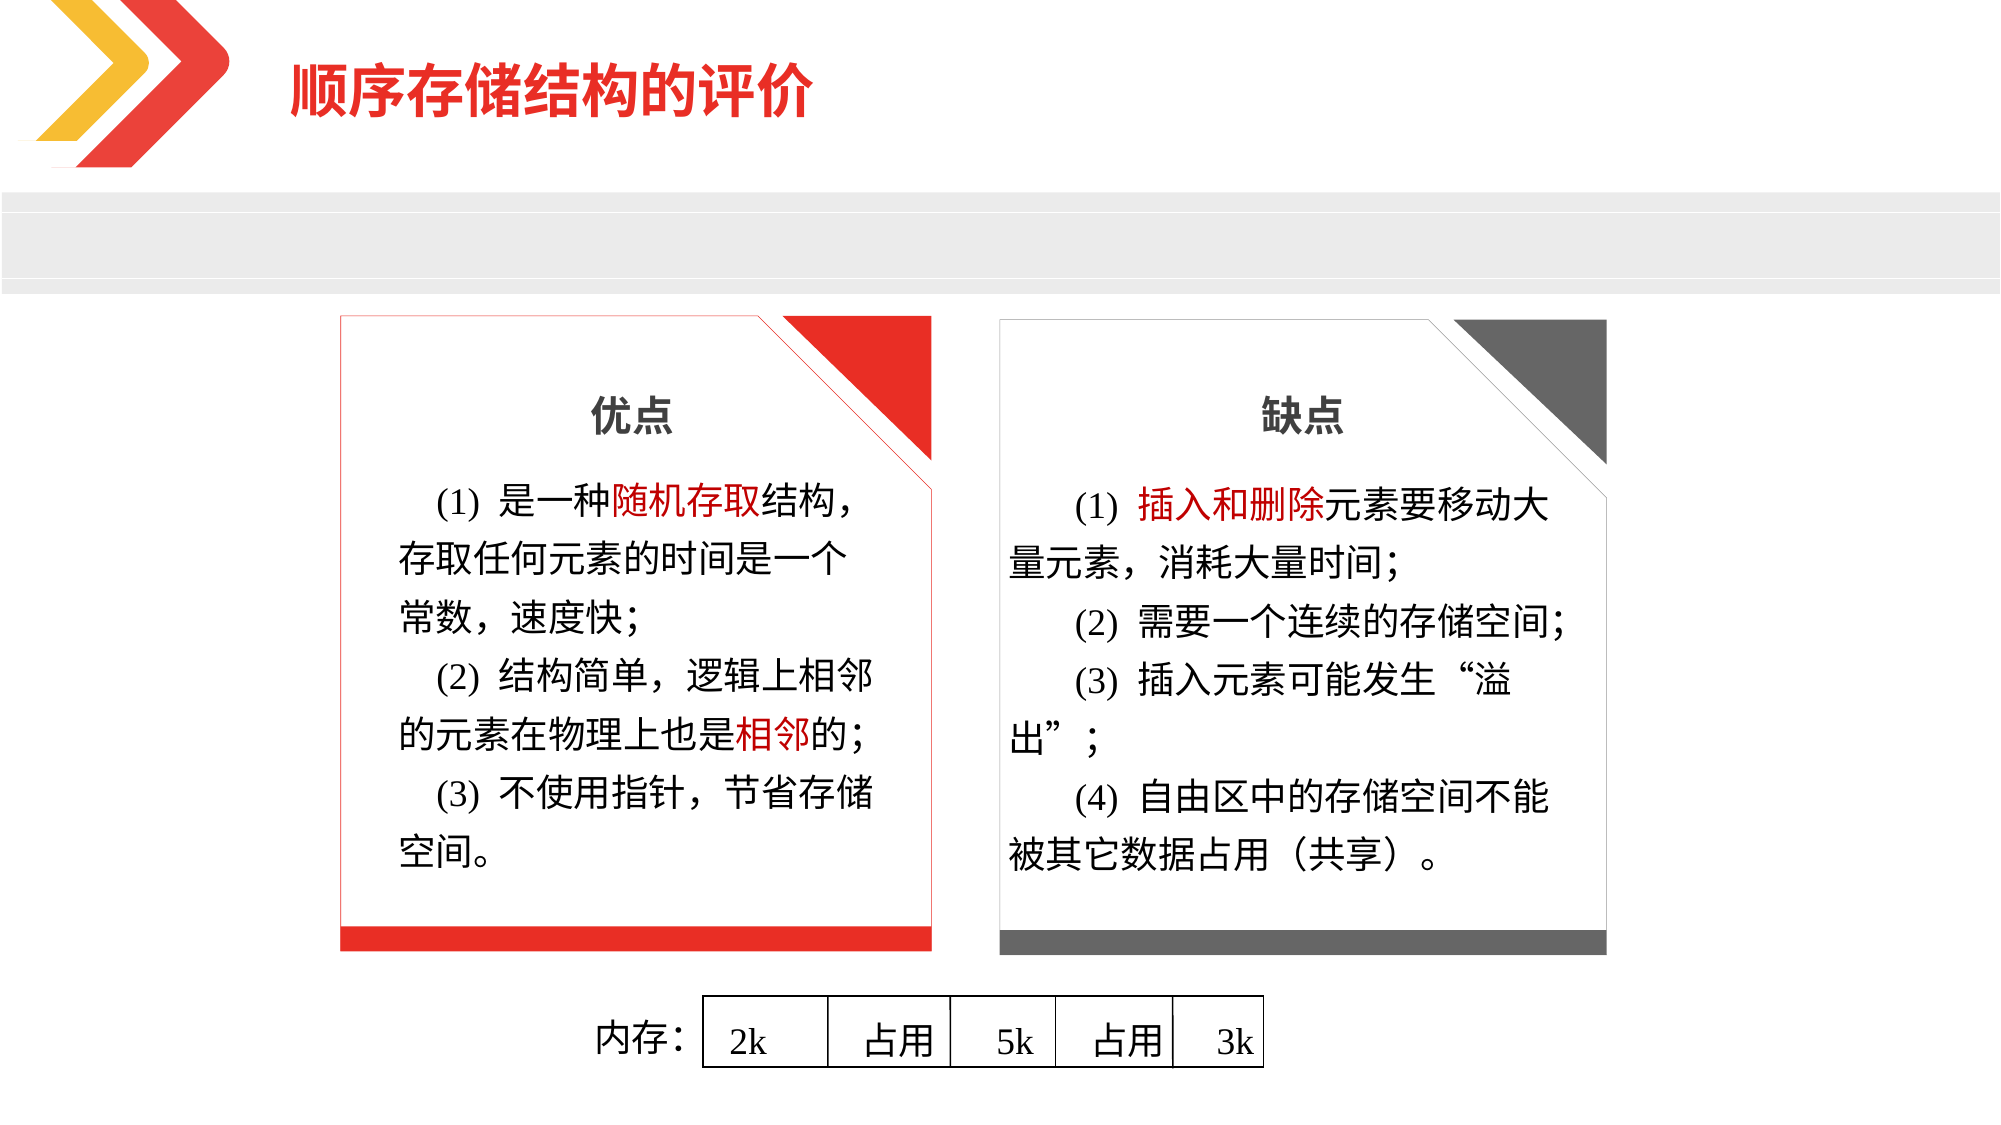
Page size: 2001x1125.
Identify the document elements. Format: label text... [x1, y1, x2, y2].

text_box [1, 192, 2000, 294]
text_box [579, 992, 1280, 1069]
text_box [999, 319, 1607, 955]
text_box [340, 315, 932, 951]
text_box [0, 0, 183, 193]
text_box (1) 插入和删除元素要移动大量元素，消耗大量时间； (2) 需要一个连续的存储空间； (3) 插入元素可能发生“溢出”； (4) 自由区中的存储空间不能被其它数据占用（共享）。 [997, 461, 1596, 999]
text_box 顺序存储结构的评价 [275, 46, 1026, 132]
